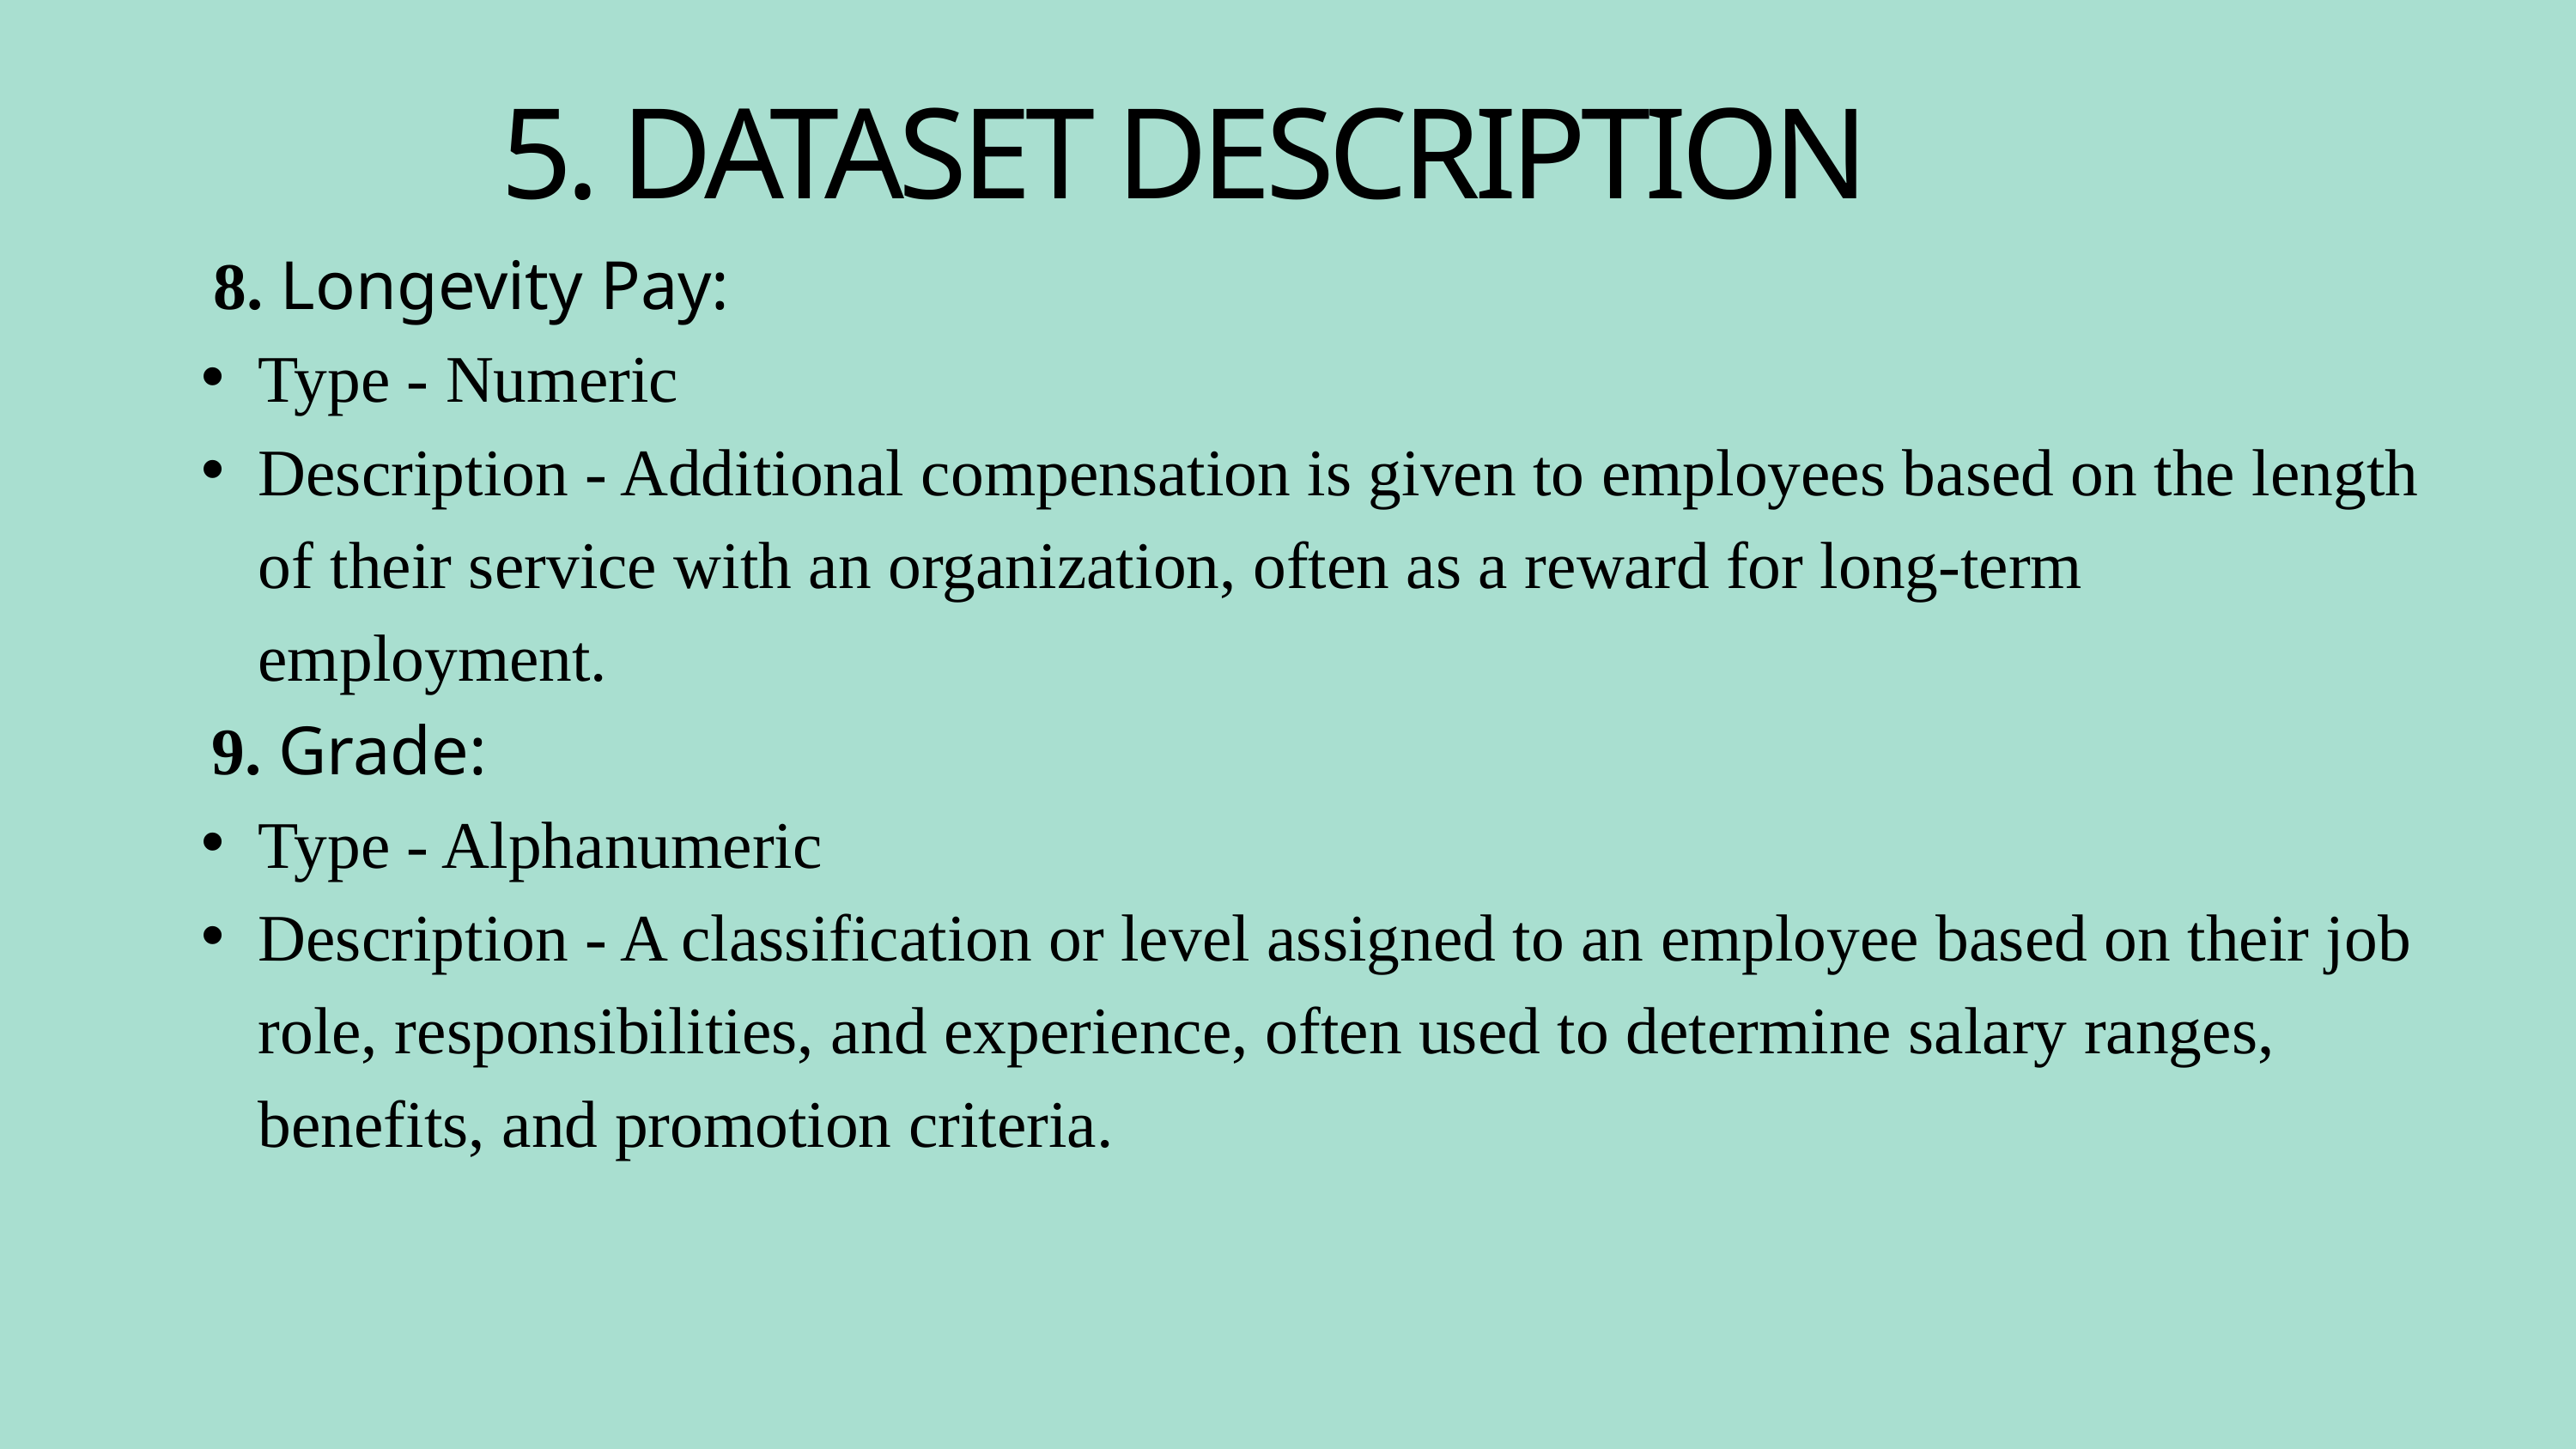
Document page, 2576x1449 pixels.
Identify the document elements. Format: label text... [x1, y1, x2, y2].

text_box 5. DATASET DESCRIPTION [501, 111, 2075, 224]
text_box 8. Longevity Pay: Type - Numeric Description - Additional compensation is given to employees based on the length of their service with an organization, often as a reward for long-term employment. 9. Grade: Type - Alphanumeric Description - A classification or level assigned to an employee based on their job role, responsibilities, and experience, often used to determine salary ranges, benefits, and promotion criteria. [144, 229, 2432, 1161]
